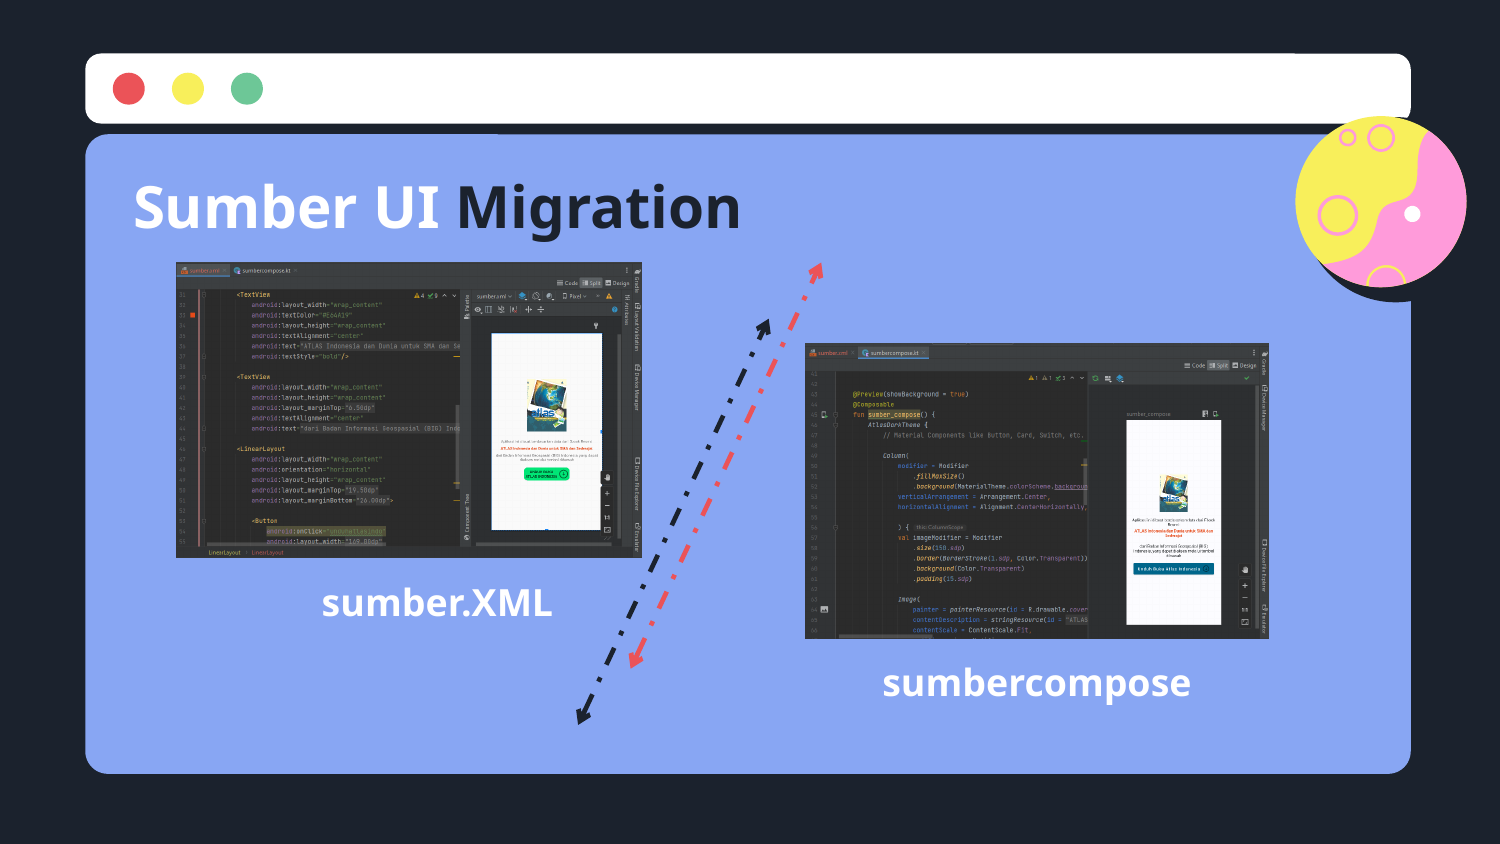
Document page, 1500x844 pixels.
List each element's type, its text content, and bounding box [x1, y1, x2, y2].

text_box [577, 566, 769, 726]
title sumber.XML [239, 566, 572, 645]
title sumbercompose [839, 646, 1236, 725]
picture [805, 342, 1269, 639]
picture [175, 262, 642, 558]
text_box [630, 262, 822, 669]
title Sumber UI Migration [118, 158, 1382, 252]
